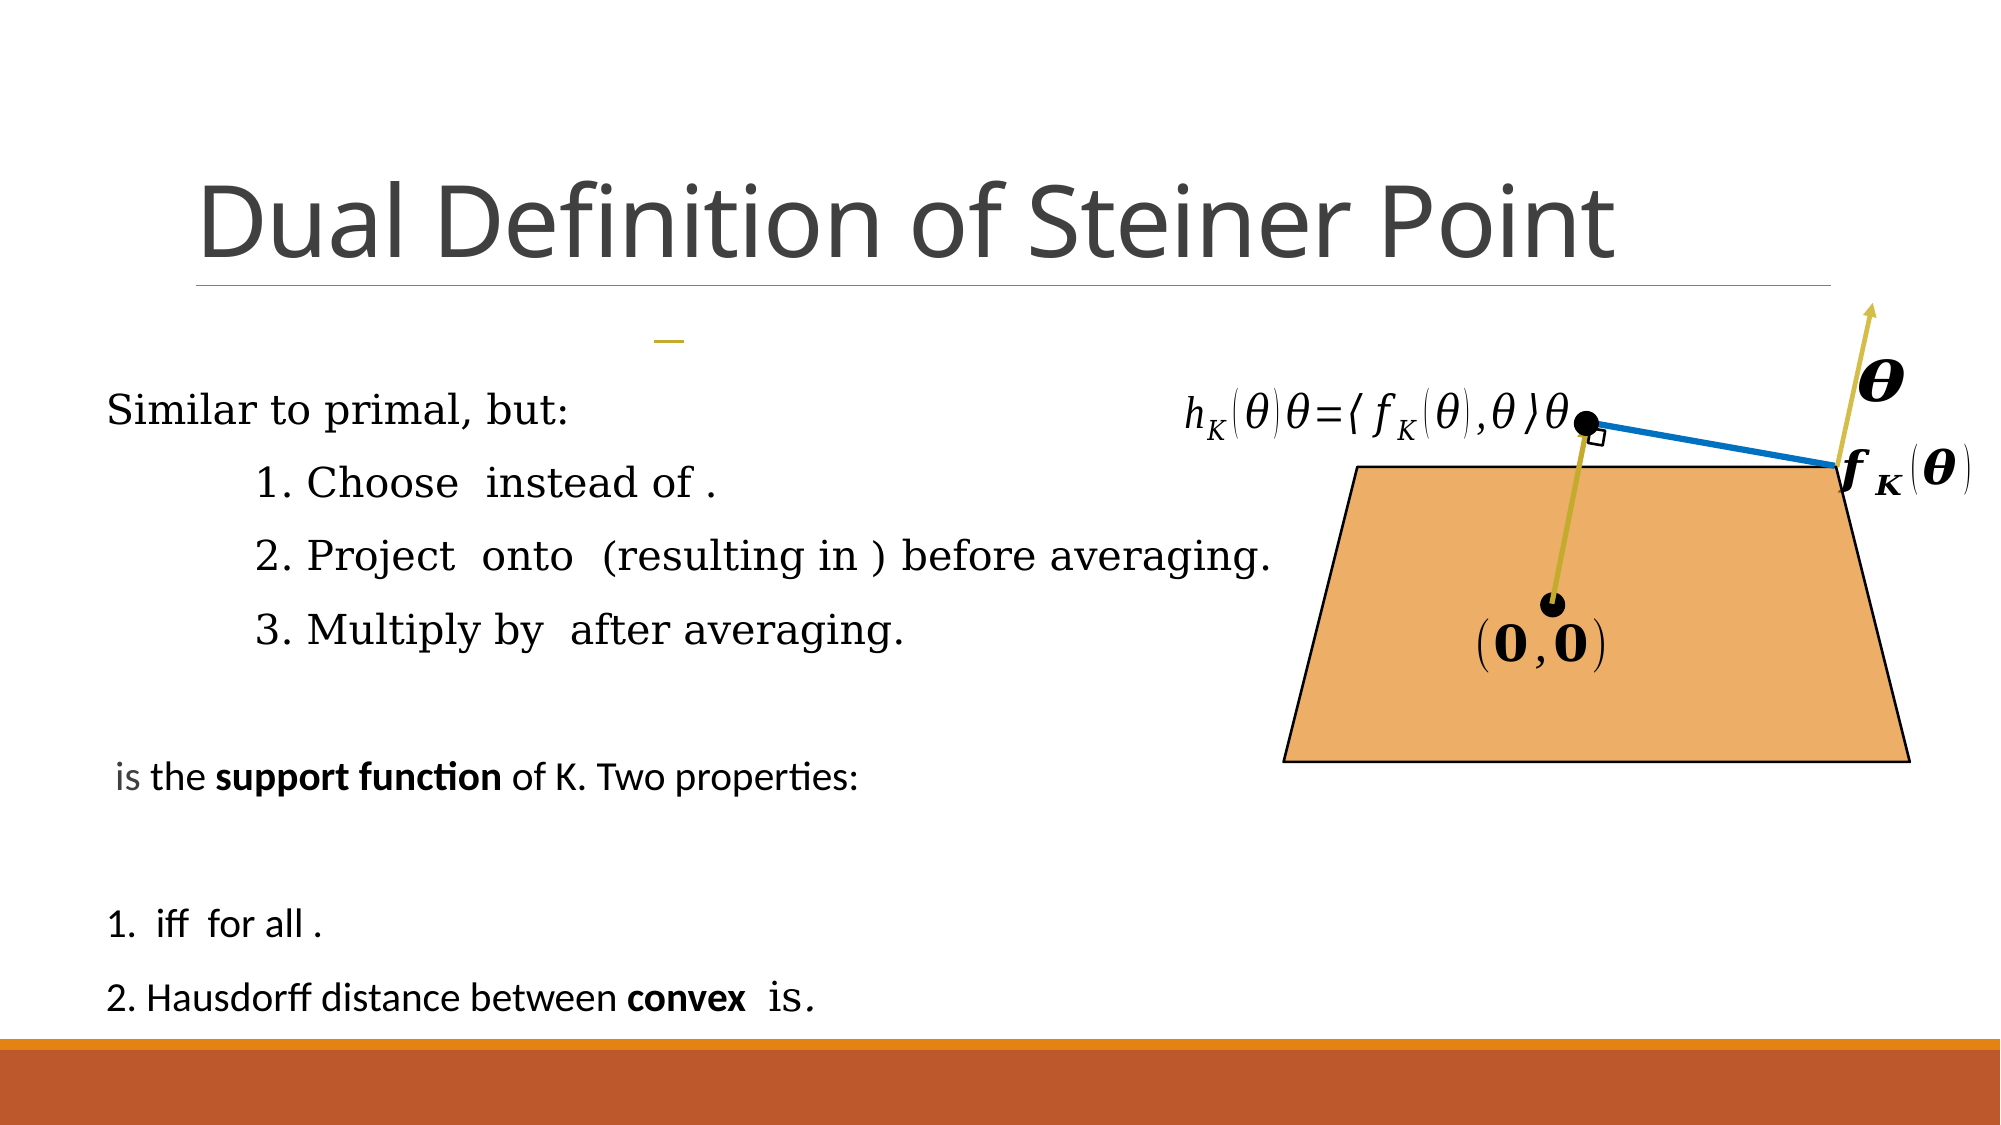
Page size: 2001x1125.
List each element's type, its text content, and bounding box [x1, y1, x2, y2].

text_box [1183, 302, 1911, 763]
title Dual Definition of Steiner Point [180, 47, 1830, 285]
